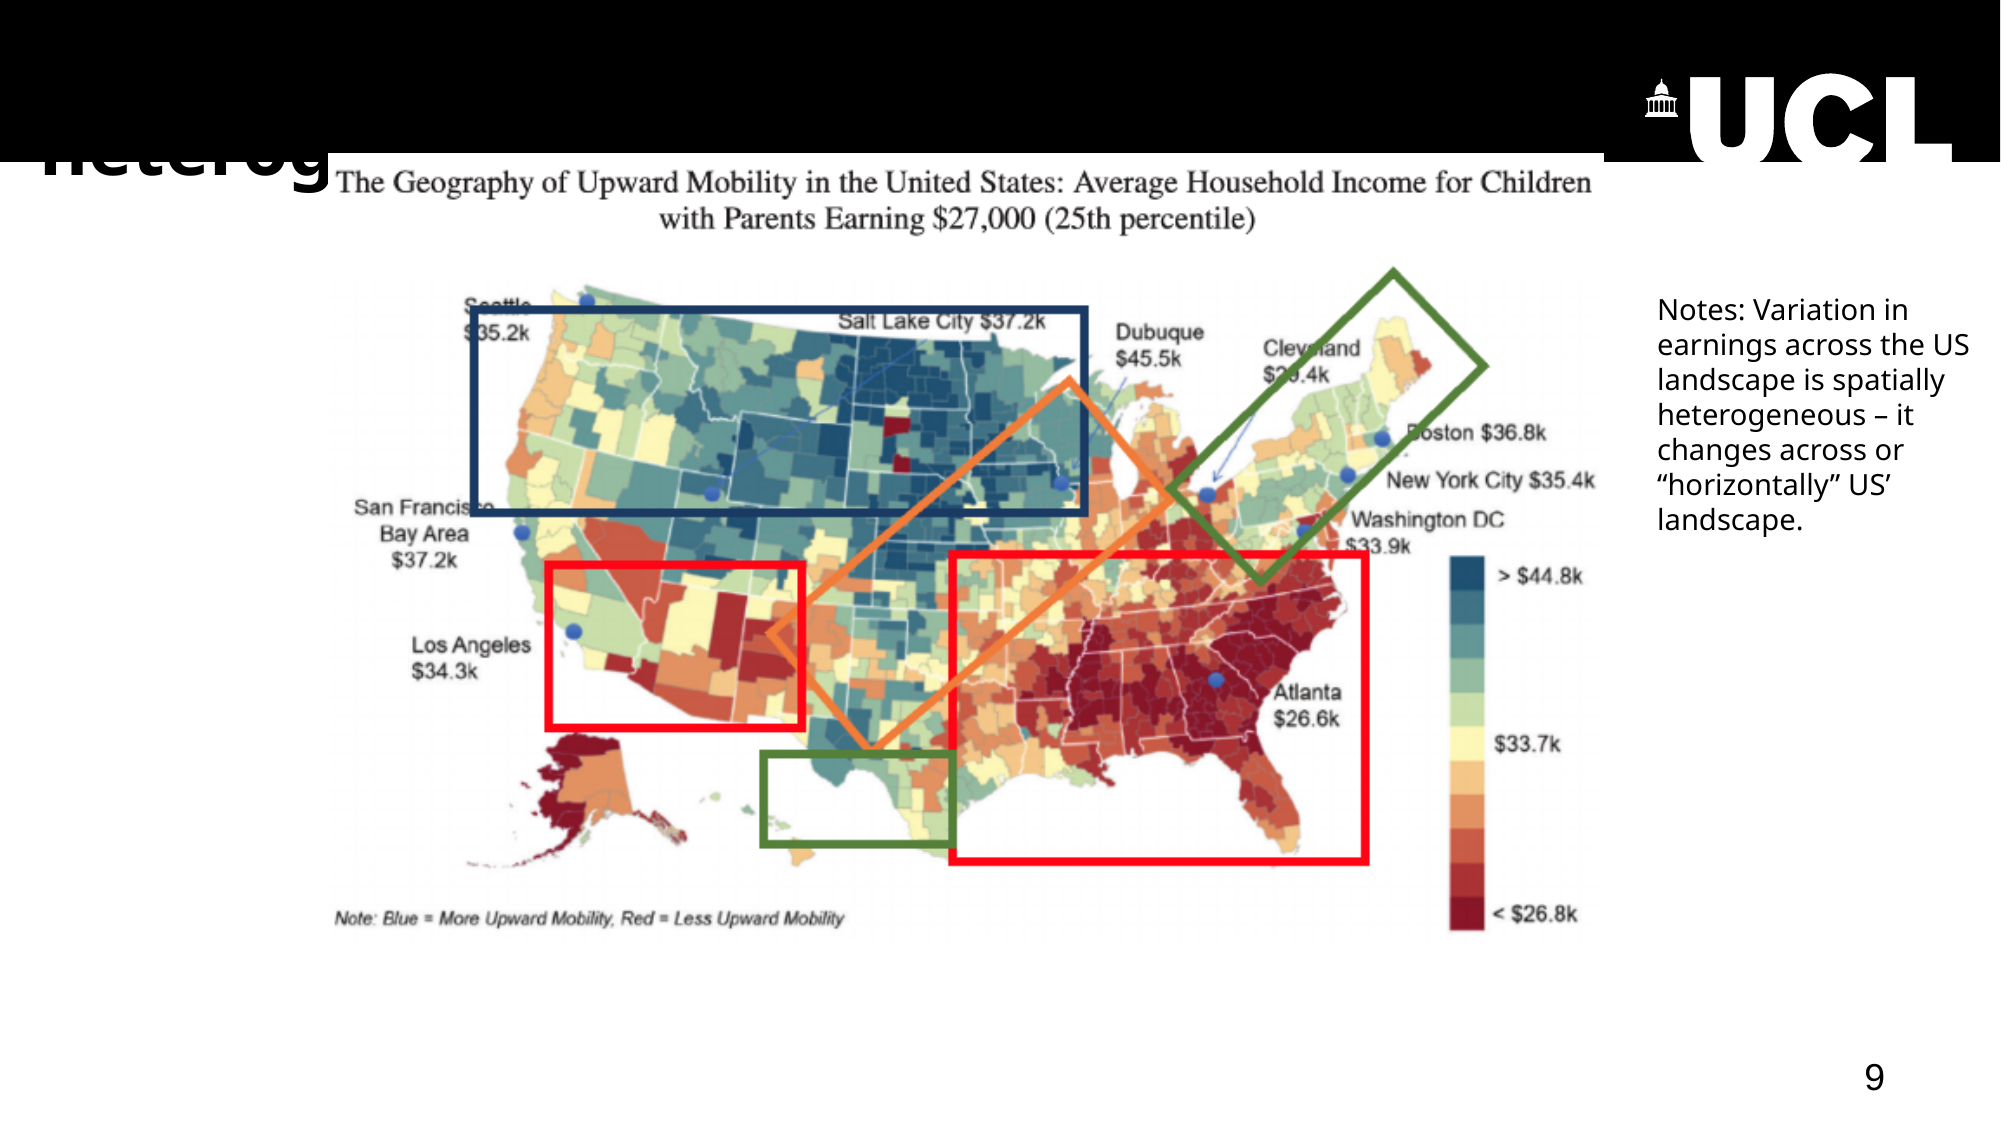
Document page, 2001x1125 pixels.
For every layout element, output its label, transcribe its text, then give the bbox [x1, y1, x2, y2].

text_box Notes: Variation in earnings across the US landscape is spatially heterogeneous – it changes across or “horizontally” US’ landscape. [1642, 284, 1989, 544]
picture [328, 153, 1604, 941]
text_box An illustrative example of spatial heterogeneity [24, 22, 1721, 130]
text_box 9 [1849, 1045, 1939, 1070]
